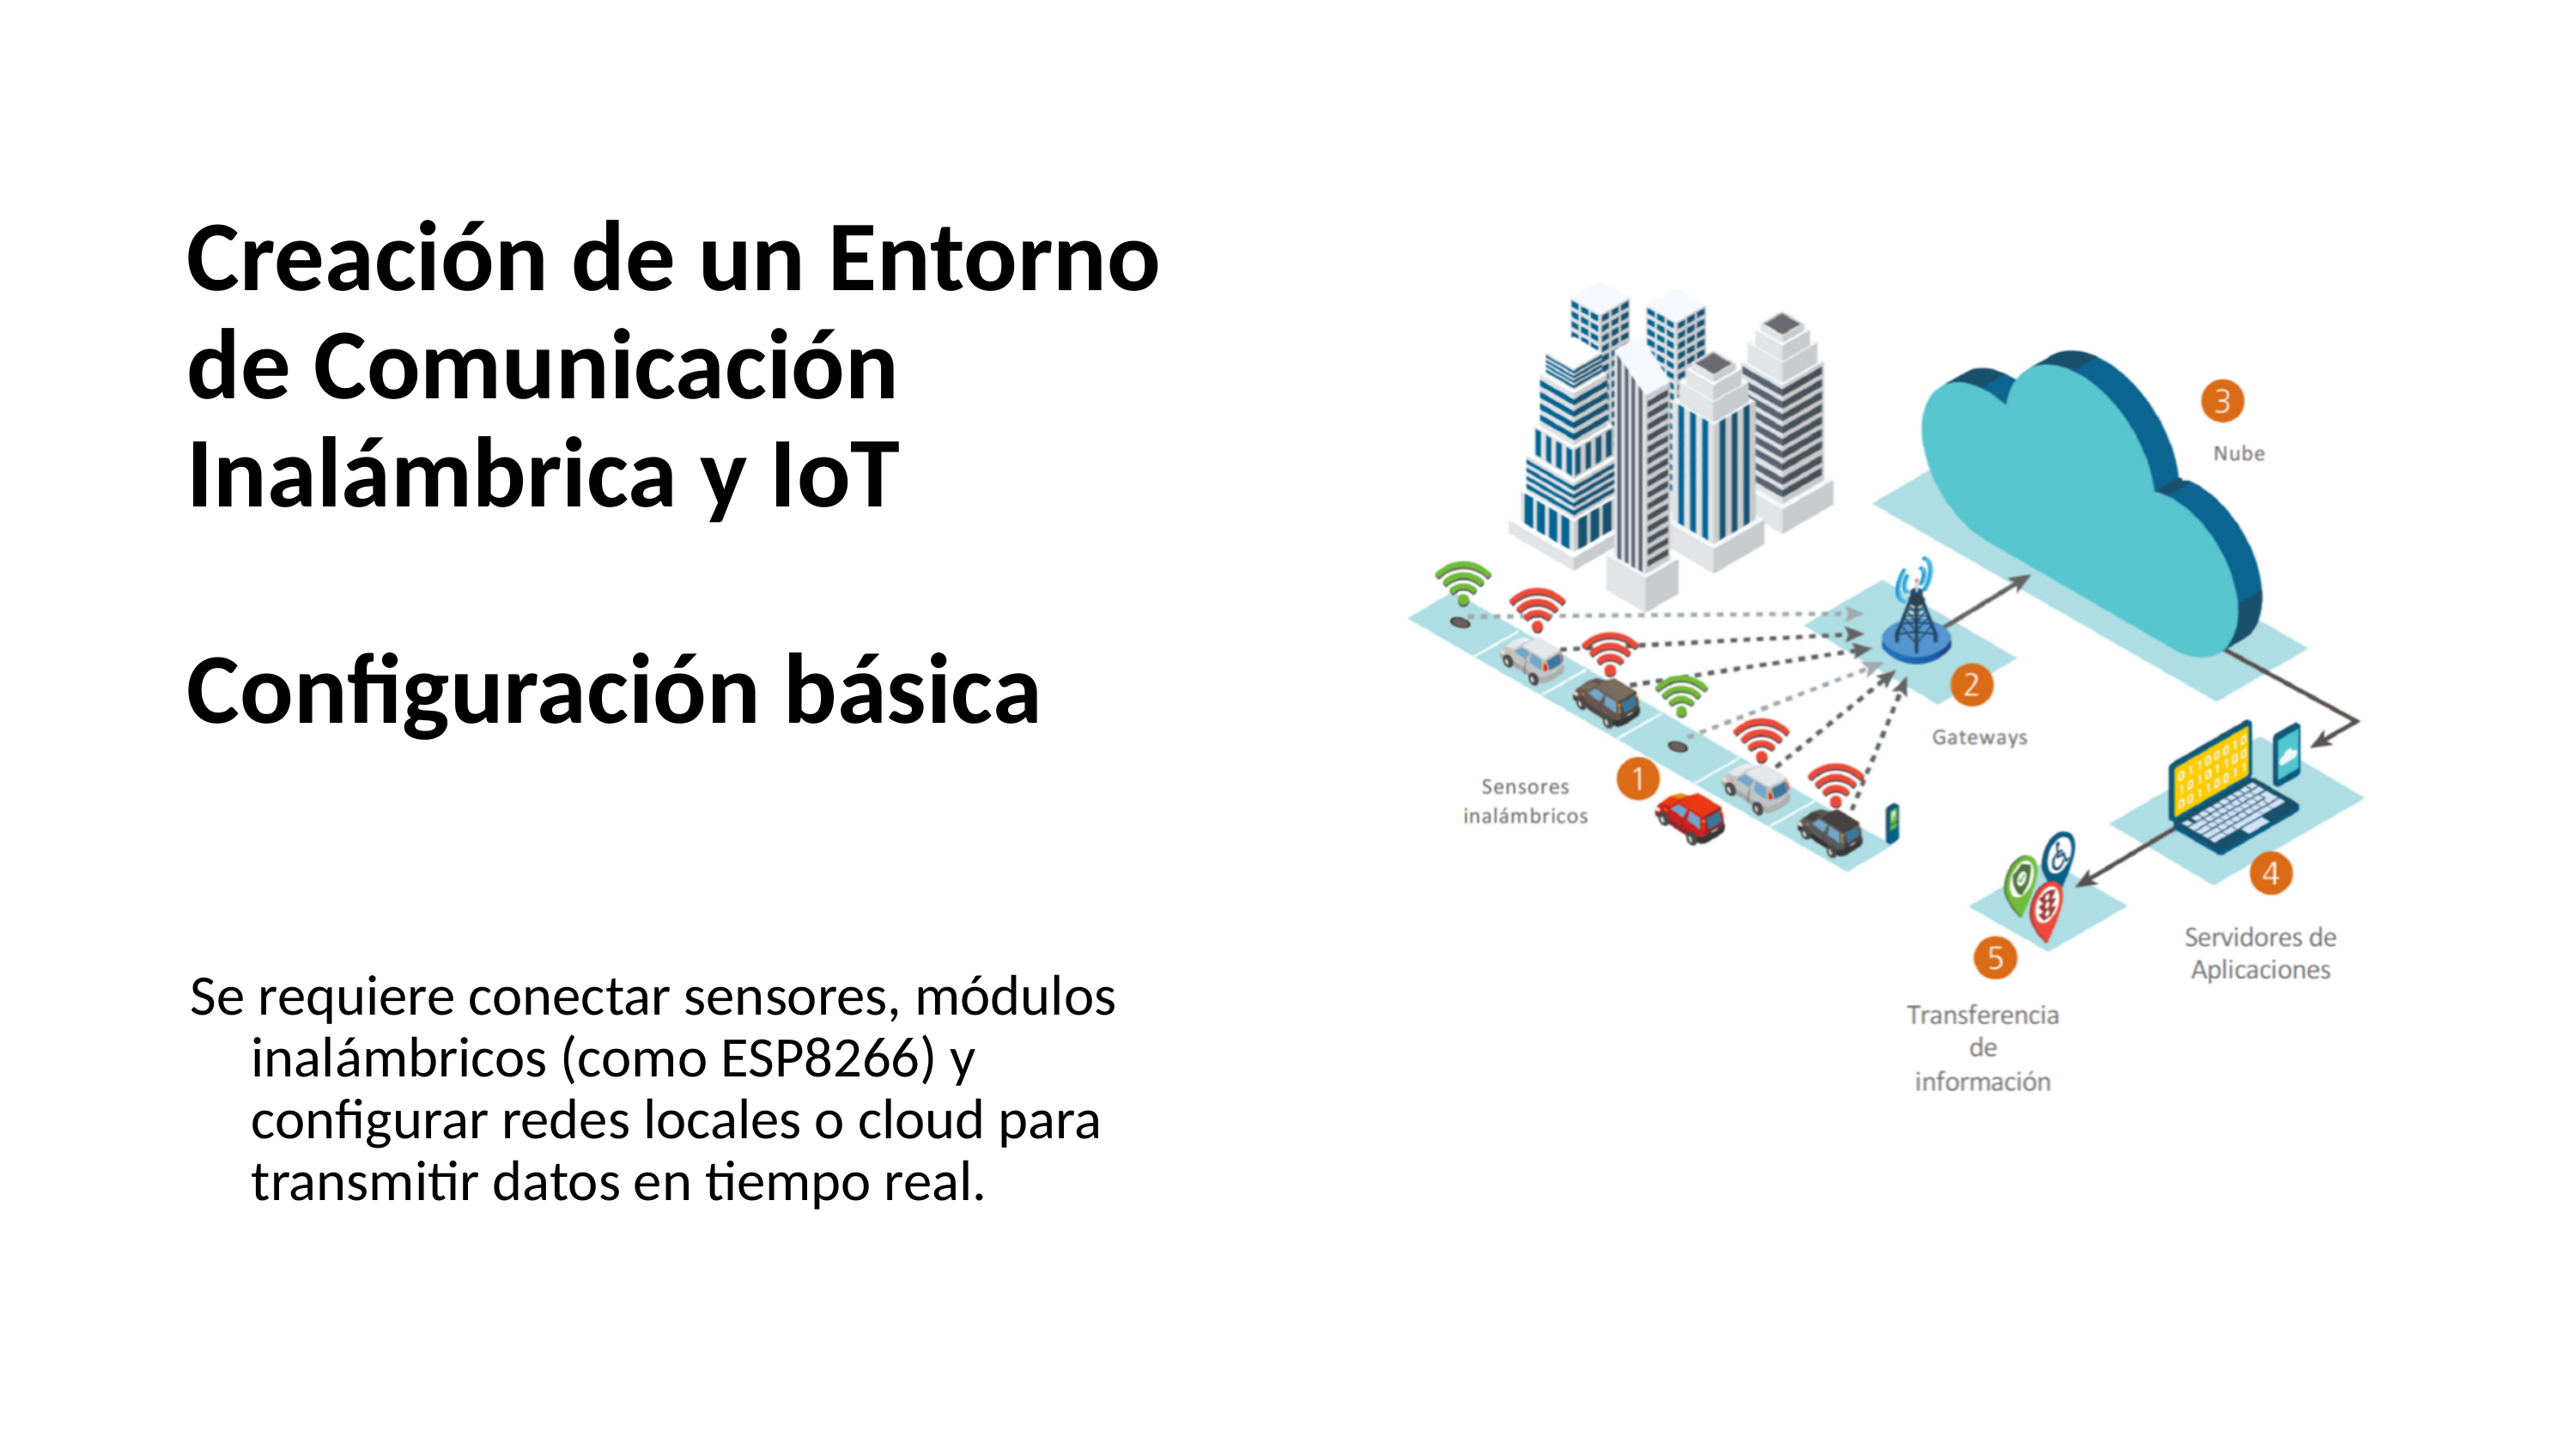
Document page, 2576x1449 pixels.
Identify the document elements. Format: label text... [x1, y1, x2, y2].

picture [1388, 270, 2481, 1100]
title Creación de un Entorno de Comunicación Inalámbrica y IoT Configuración básica [173, 194, 1266, 752]
subtitle Se requiere conectar sensores, módulos inalámbricos (como ESP8266) y configurar redes locales o cloud para transmitir datos en tiempo real. [173, 959, 1159, 1254]
